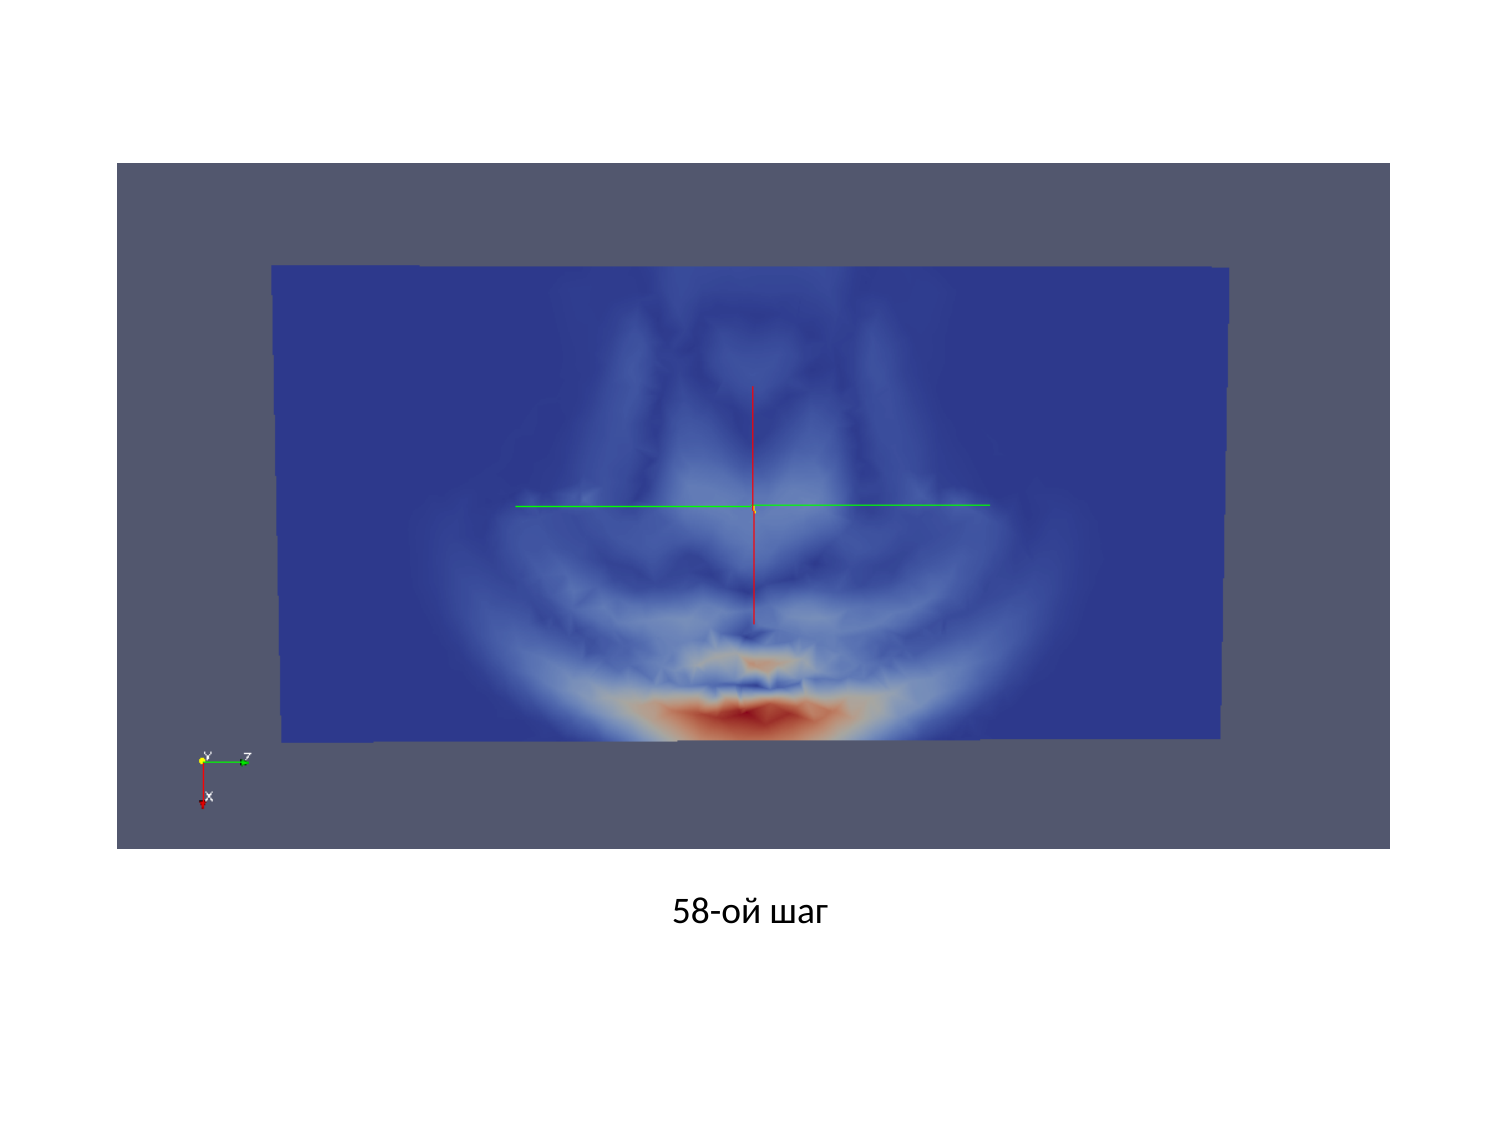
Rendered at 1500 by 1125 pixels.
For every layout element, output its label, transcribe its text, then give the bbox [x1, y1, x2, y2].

picture [116, 163, 1390, 850]
text_box 58-ой шаг [562, 878, 938, 939]
